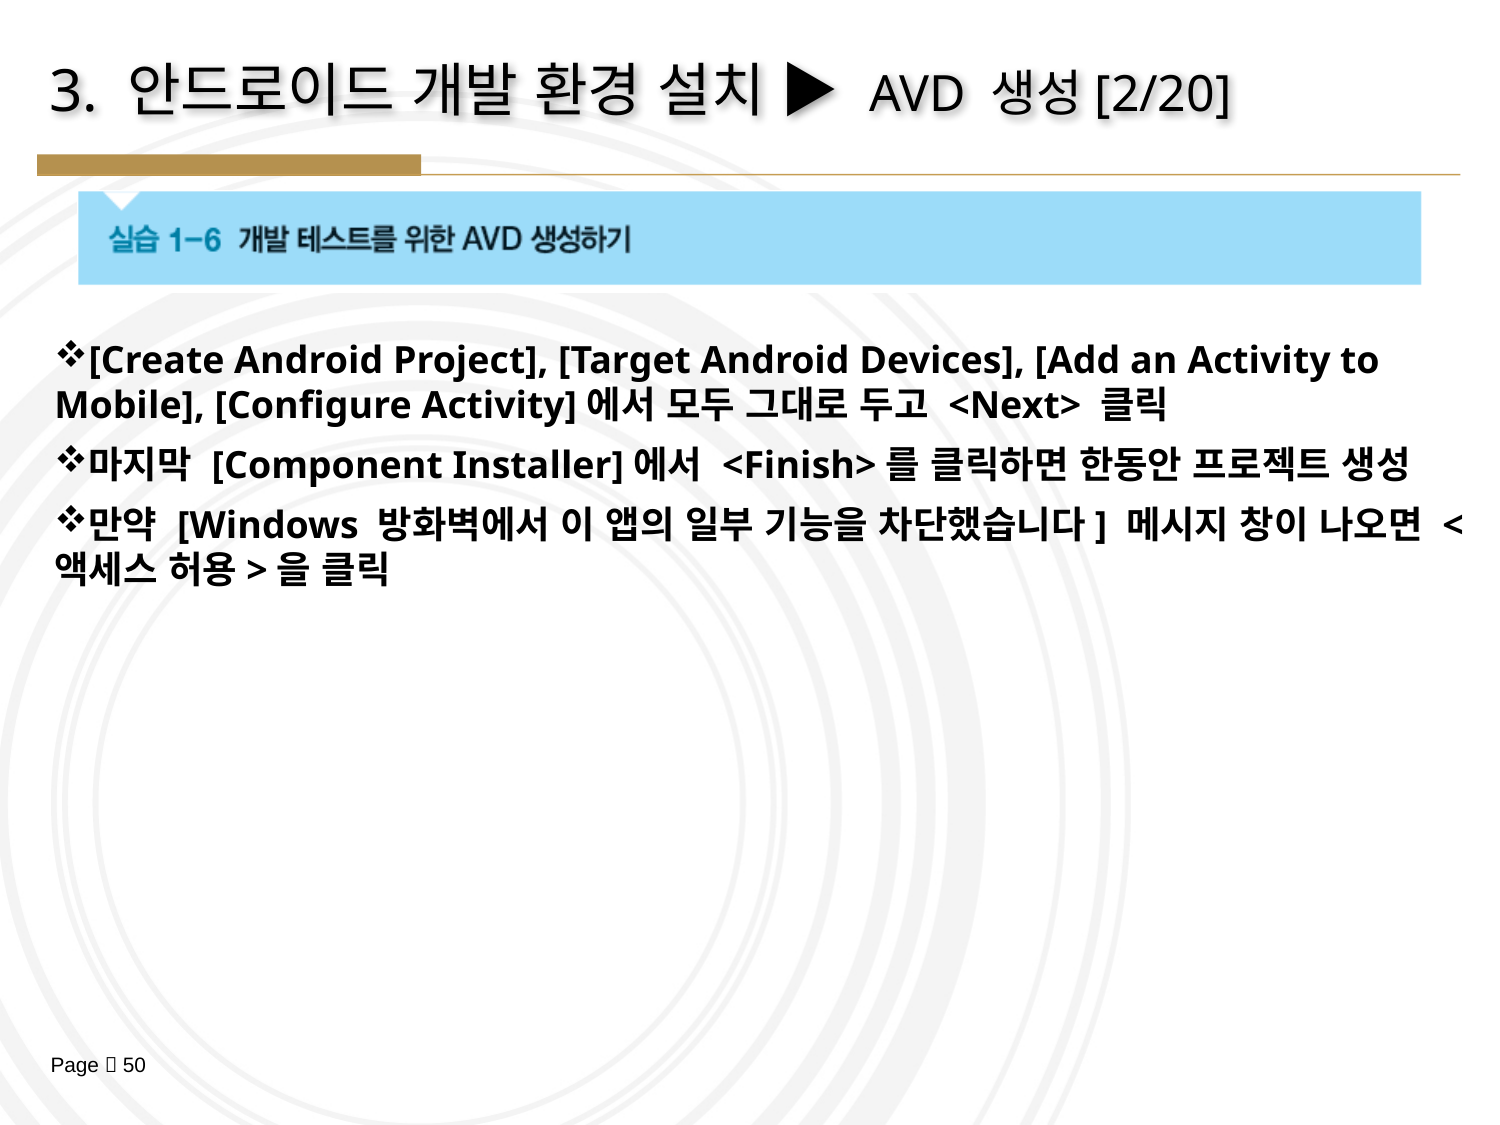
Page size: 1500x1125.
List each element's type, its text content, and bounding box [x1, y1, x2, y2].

picture [0, 35, 1500, 1125]
list [Create Android Project], [Target Android Devices], [Add an Activity to Mobile], [Configure Activity]에서 모두 그대로 두고 <Next> 클릭 마지막 [Component Installer]에서 <Finish>를 클릭하면 한동안 프로젝트 생성 만약 [Windows 방화벽에서 이 앱의 일부 기능을 차단했습니다] 메시지 창이 나오면 <액세스 허용>을 클릭 [54, 335, 1469, 1051]
title 3. 안드로이드 개발 환경 설치 ▶ AVD 생성[2/20] [48, 53, 1448, 161]
